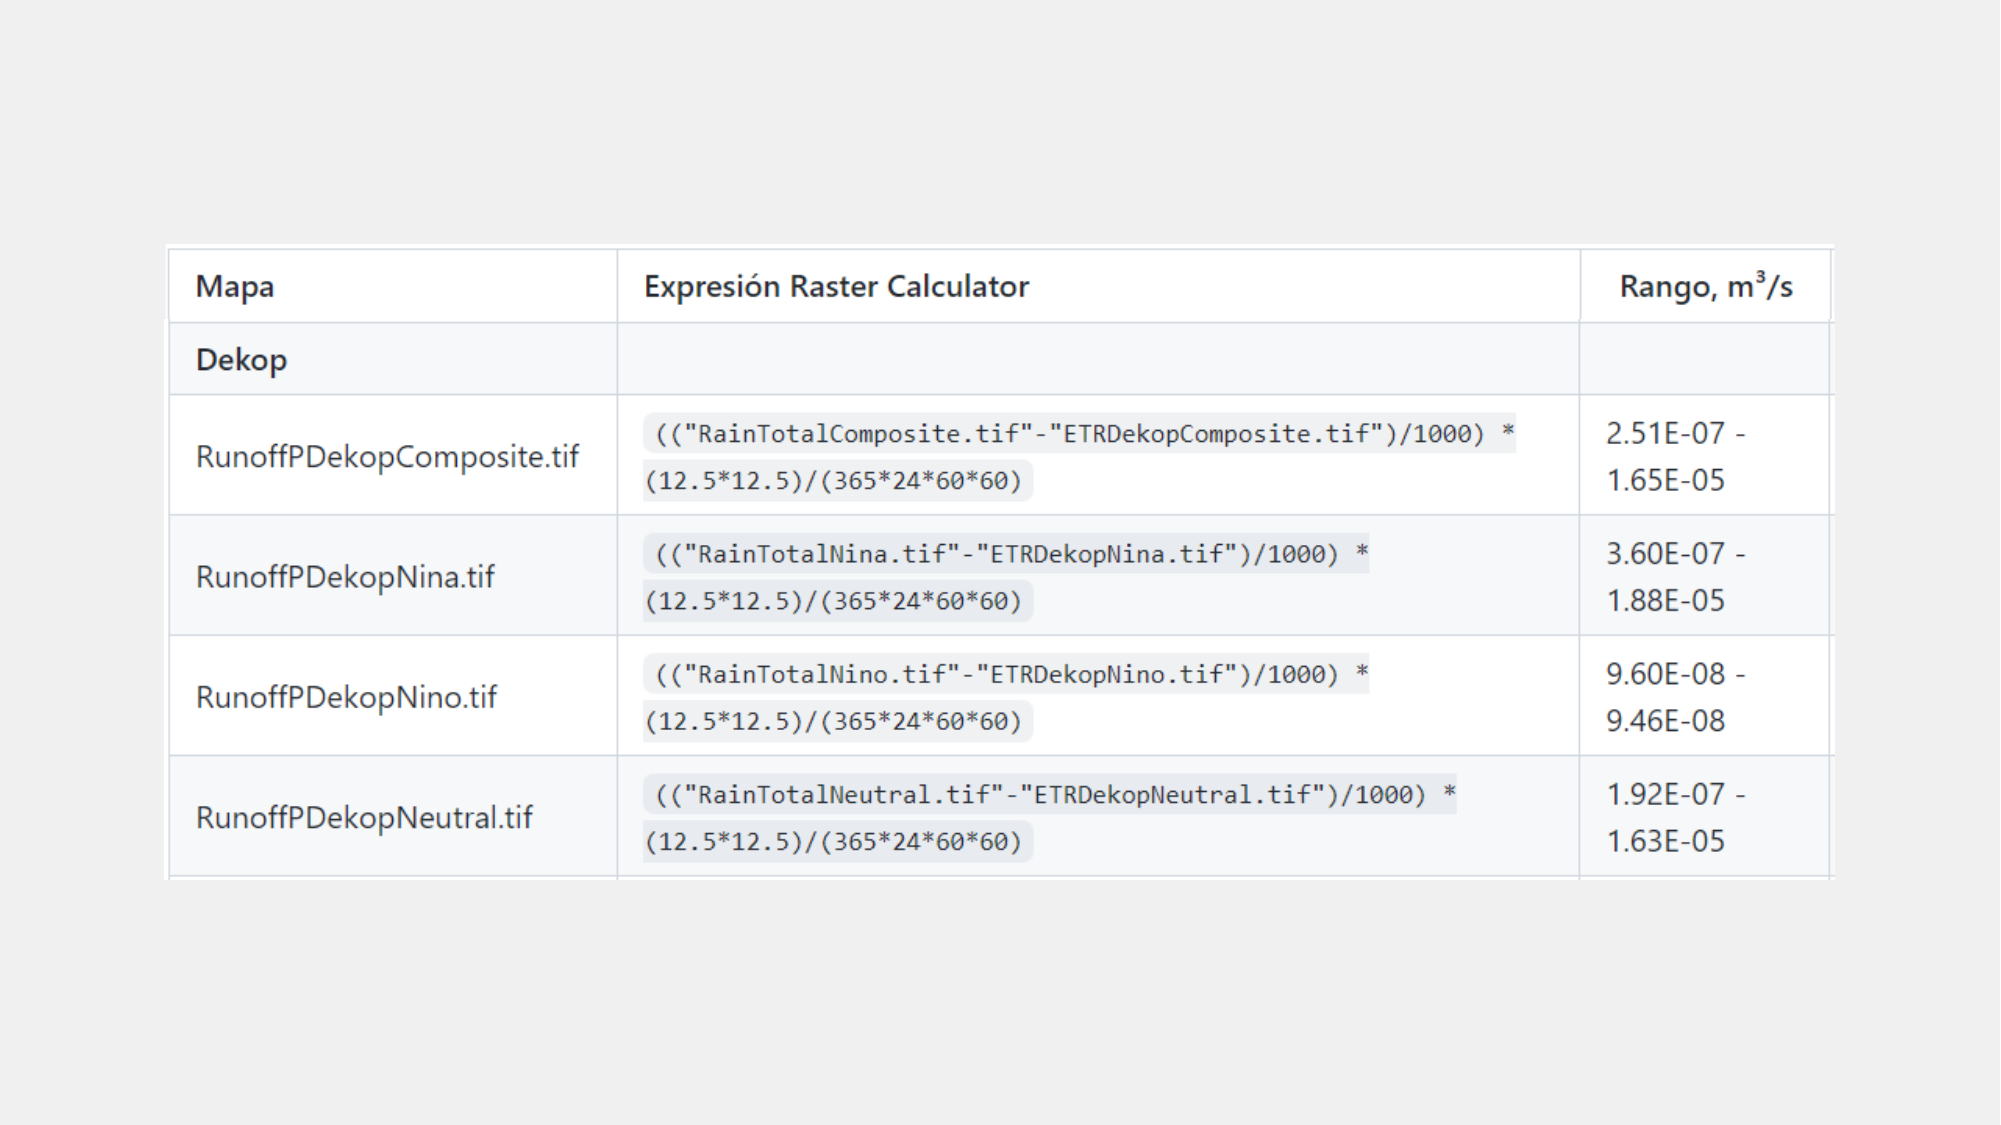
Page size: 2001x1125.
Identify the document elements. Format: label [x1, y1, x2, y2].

picture [163, 244, 1835, 880]
